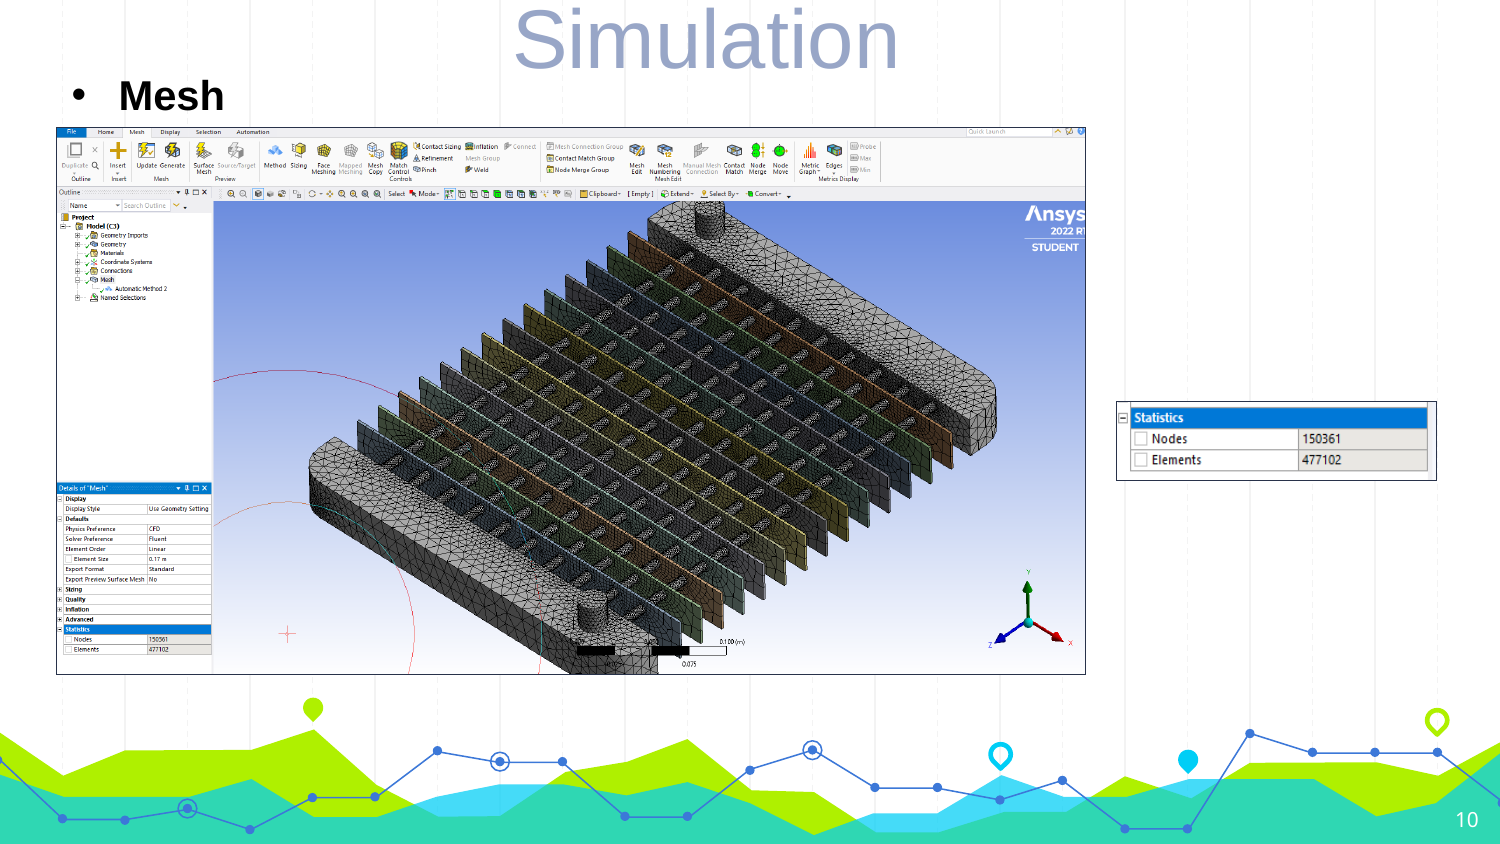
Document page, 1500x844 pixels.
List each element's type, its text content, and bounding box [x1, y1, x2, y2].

text_box Mesh [56, 61, 263, 126]
picture [1116, 400, 1438, 481]
picture [56, 126, 1086, 676]
slide_number 10 [1403, 791, 1494, 844]
text_box Simulation [497, 0, 1003, 93]
